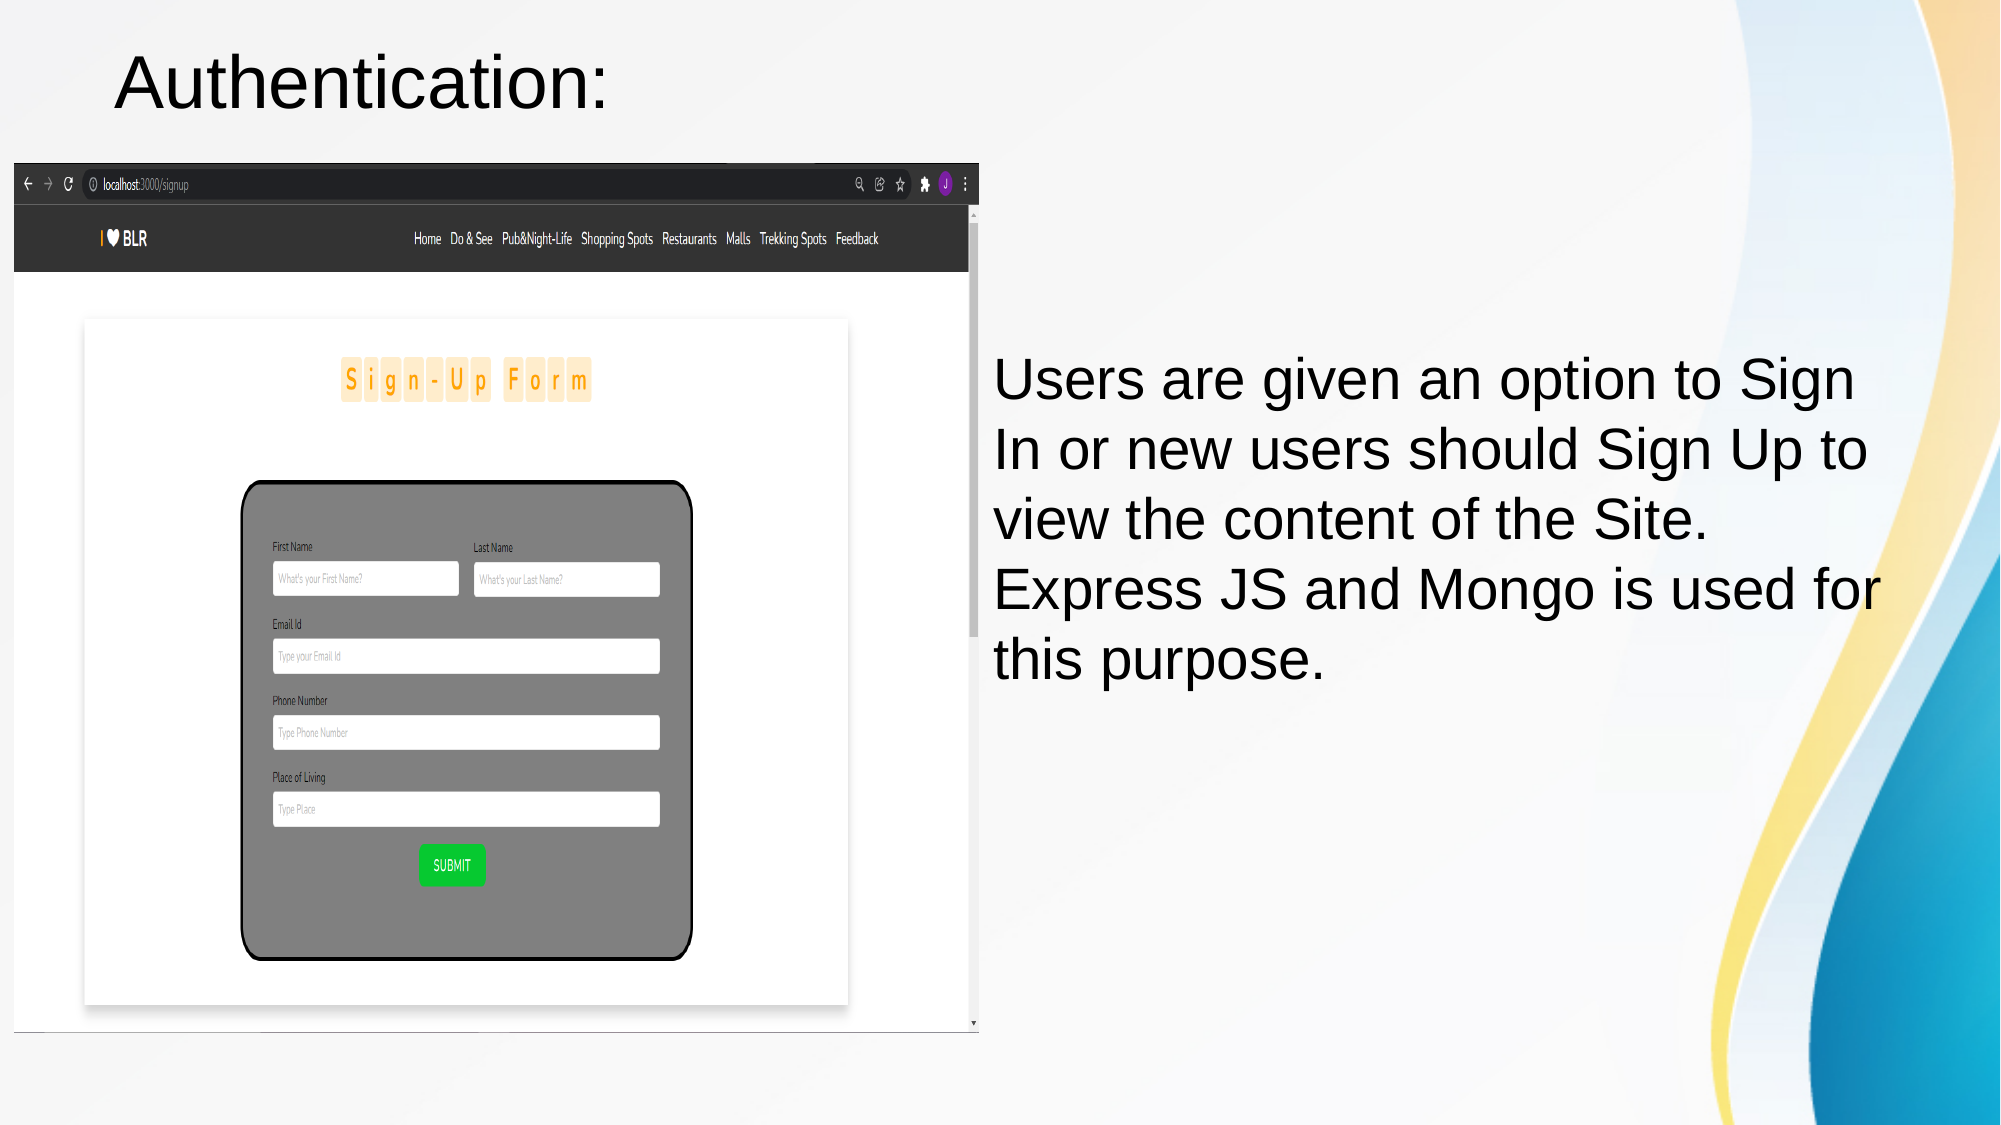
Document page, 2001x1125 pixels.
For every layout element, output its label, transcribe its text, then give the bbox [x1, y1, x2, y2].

picture [0, 0, 2001, 1125]
list Users are given an option to Sign In or new users should Sign Up to view the content of the Site. Express JS and Mongo is used for this purpose. [979, 333, 1901, 863]
title Authentication: [99, 30, 1901, 127]
